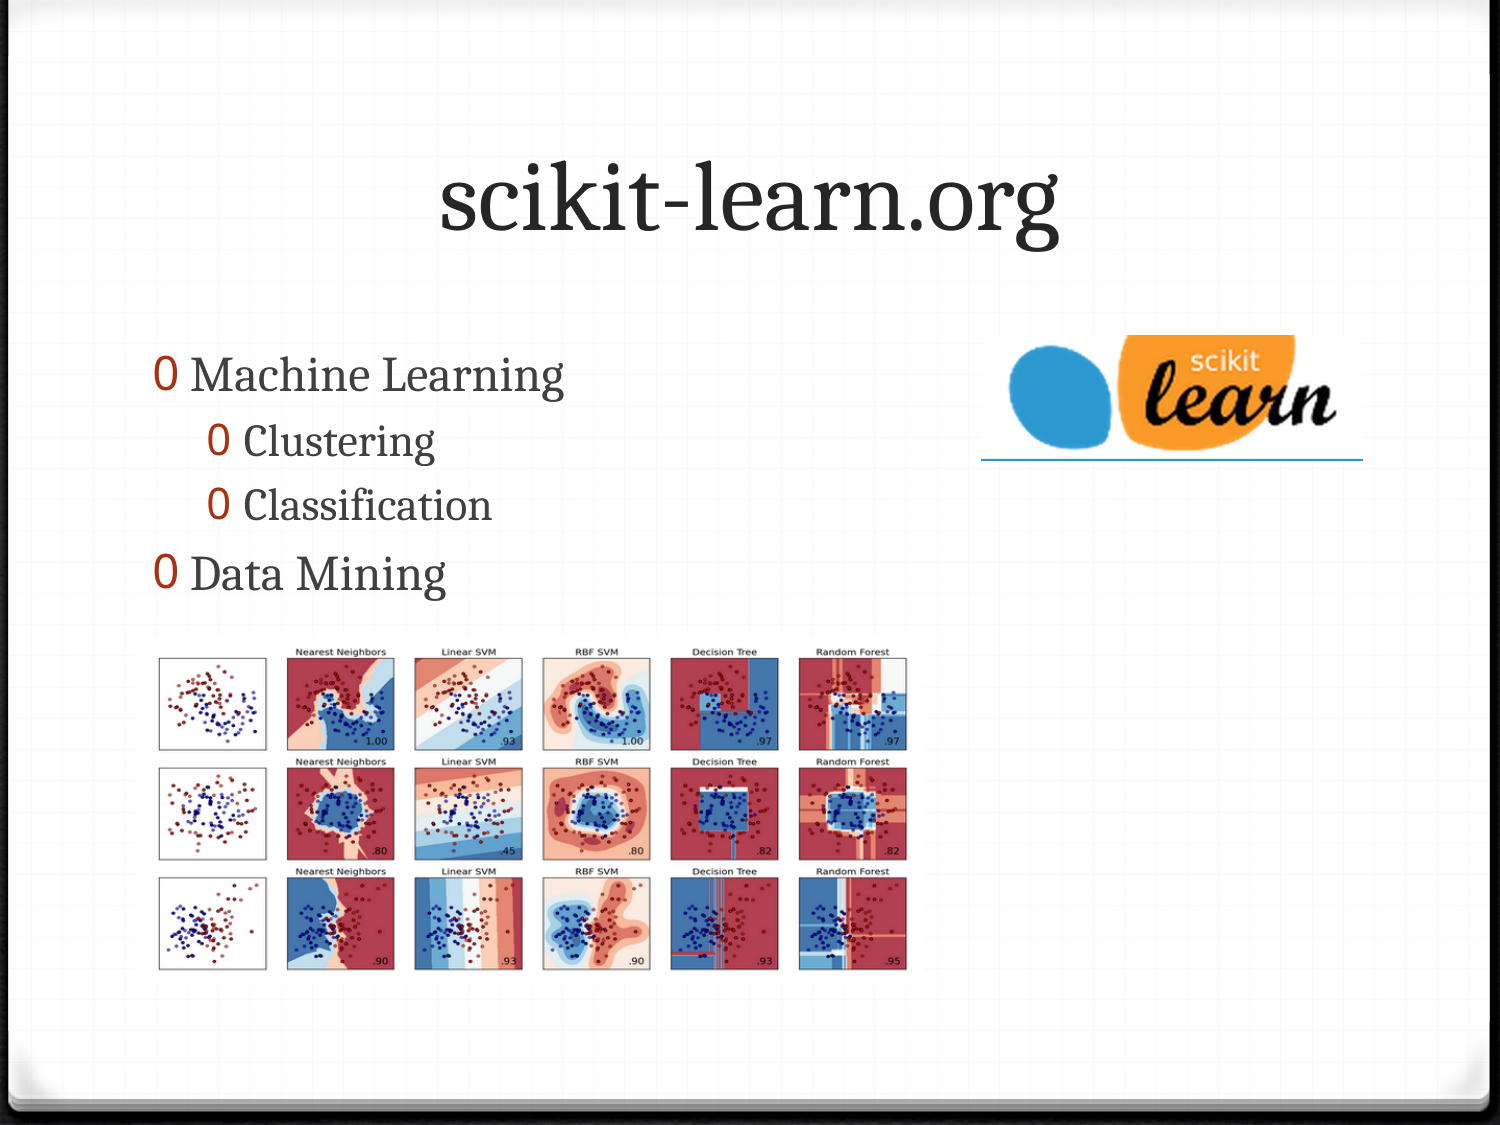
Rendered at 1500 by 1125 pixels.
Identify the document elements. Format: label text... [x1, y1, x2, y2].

picture [0, 0, 1500, 1125]
list Machine Learning Clustering Classification Data Mining [137, 334, 1363, 983]
title scikit-learn.org [90, 71, 1410, 309]
